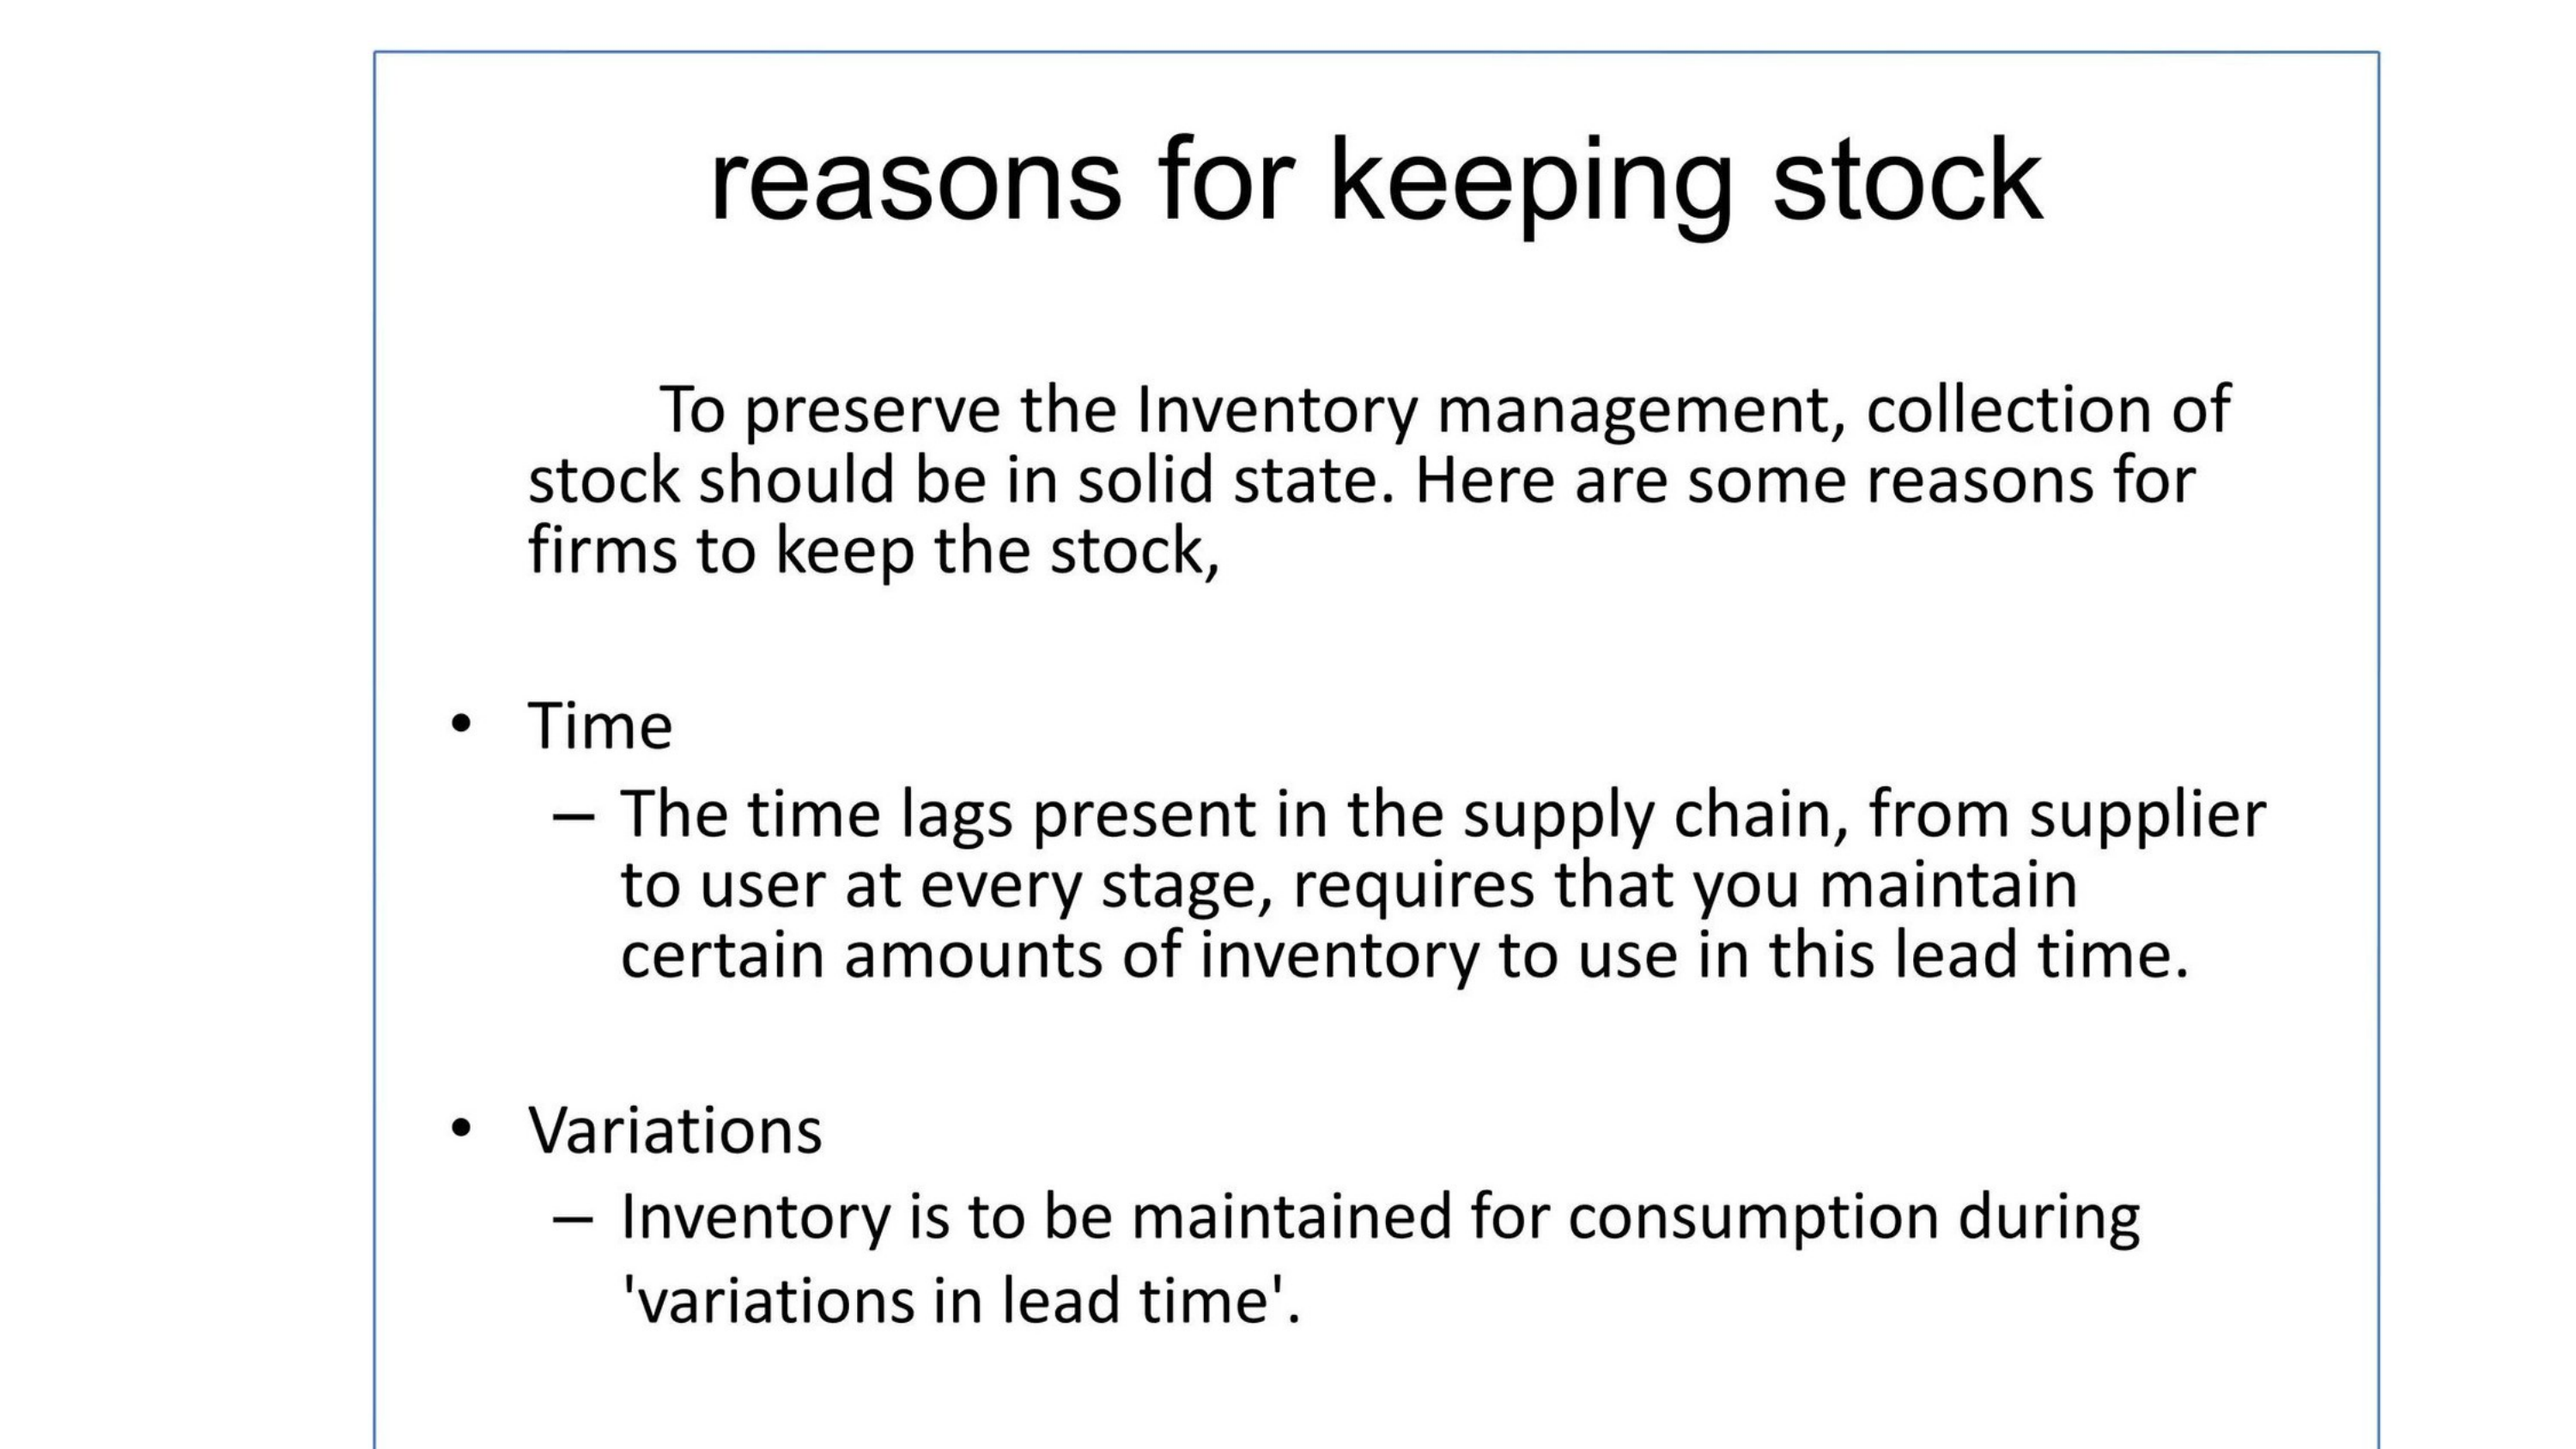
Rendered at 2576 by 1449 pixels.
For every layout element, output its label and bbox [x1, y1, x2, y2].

picture [367, 40, 2391, 1449]
